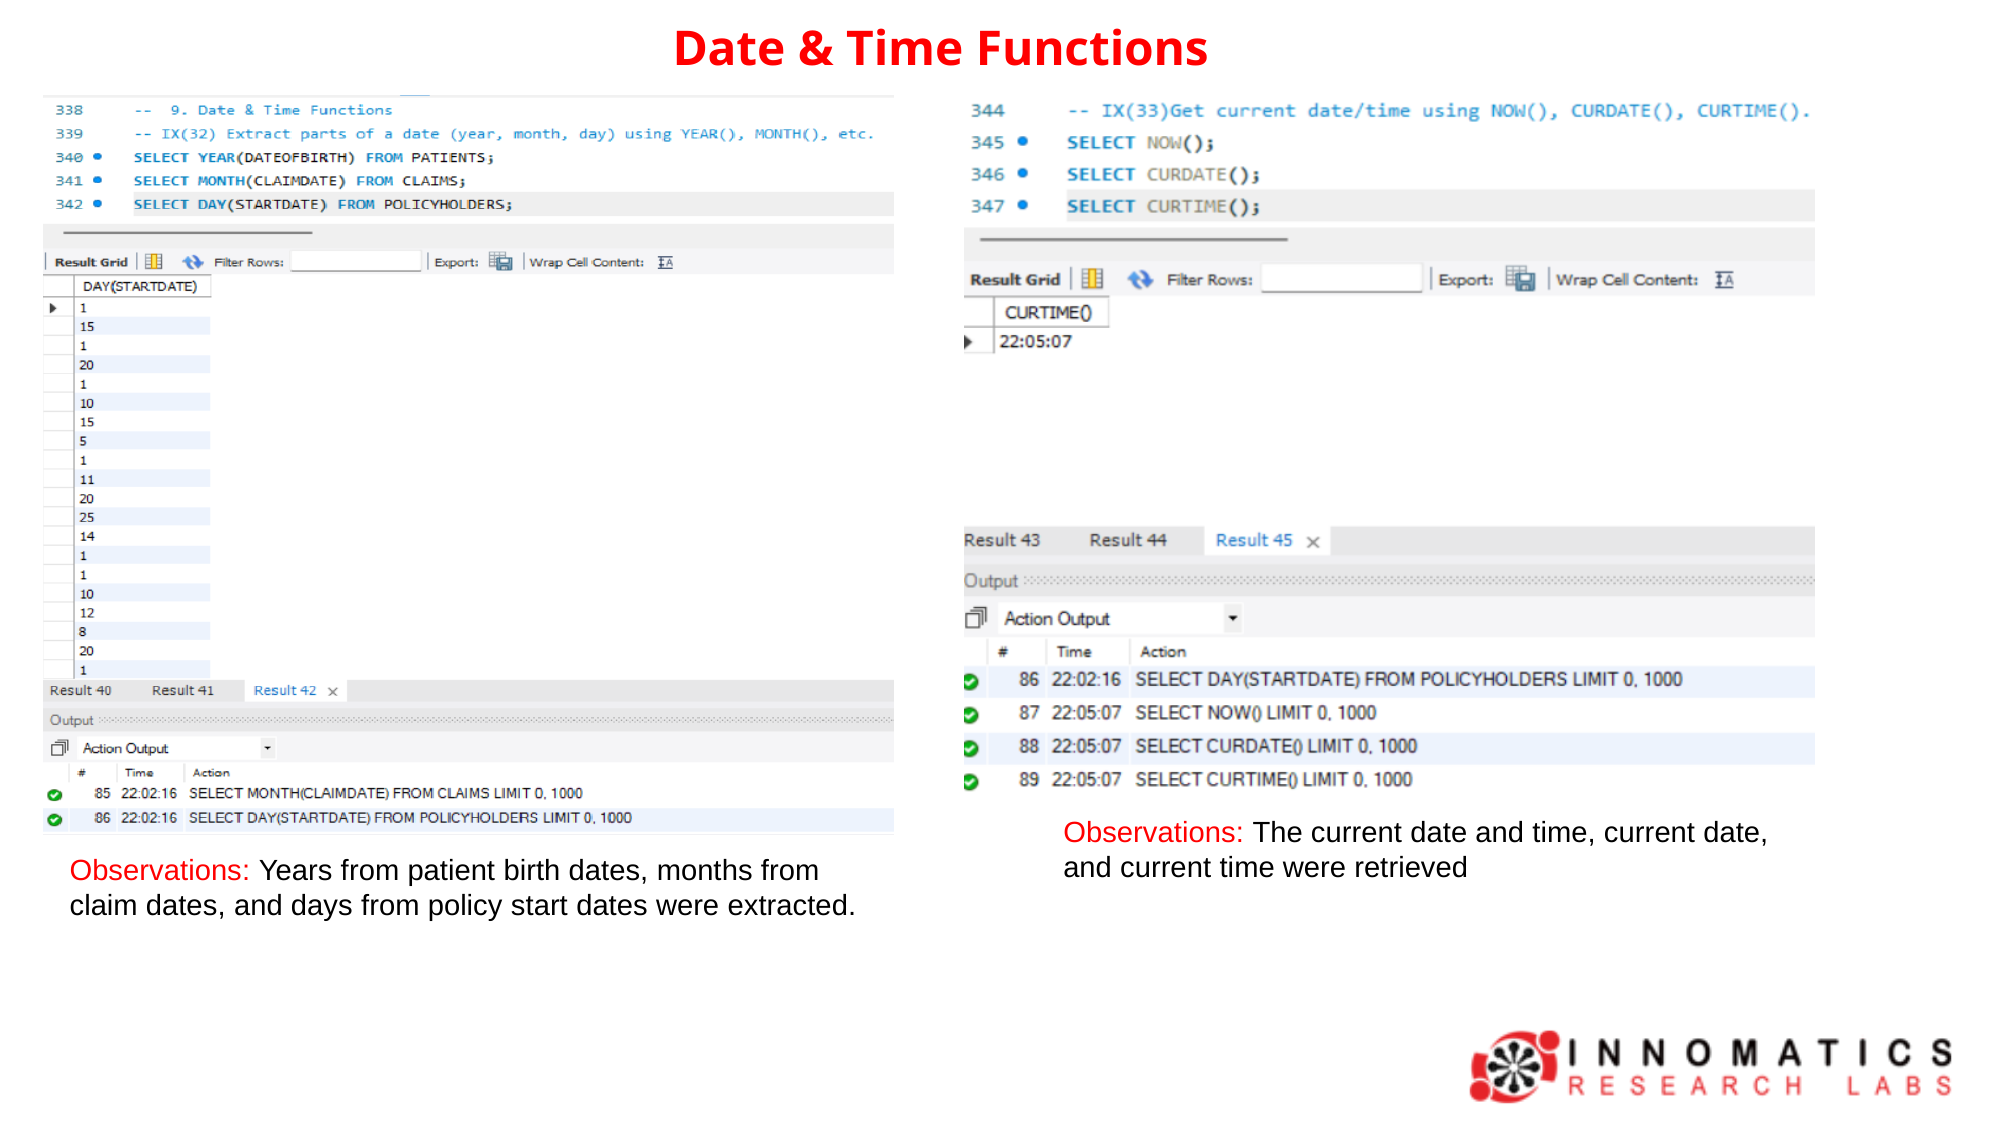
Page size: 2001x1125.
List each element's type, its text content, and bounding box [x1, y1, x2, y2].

title Date & Time Functions [657, 0, 1296, 101]
picture [964, 95, 1816, 801]
picture [42, 95, 894, 835]
text_box Observations: Years from patient birth dates, months from claim dates, and days from policy start dates were extracted. [54, 843, 882, 929]
picture [1445, 1014, 1975, 1125]
text_box Observations: The current date and time, current date, and current time were retrieved [1048, 807, 1817, 891]
